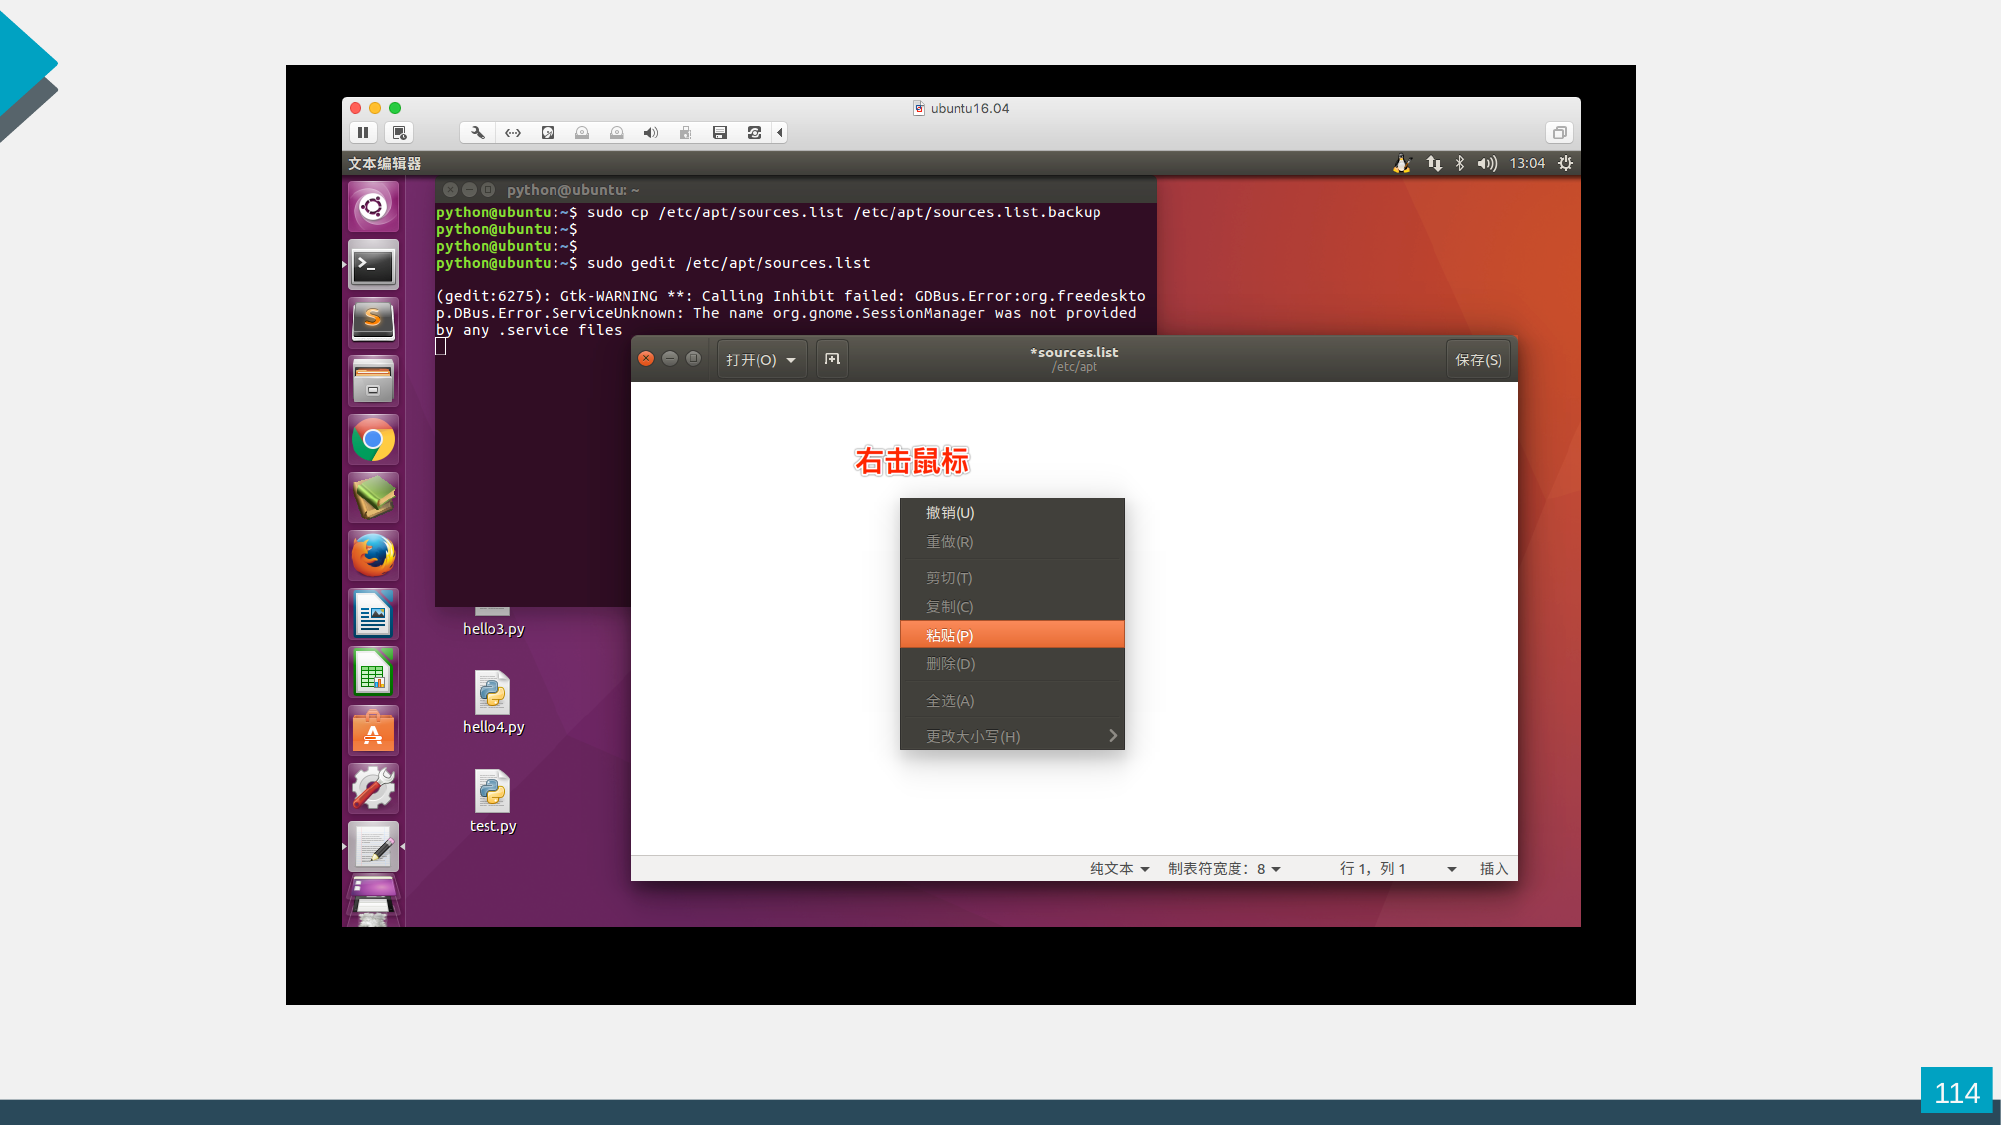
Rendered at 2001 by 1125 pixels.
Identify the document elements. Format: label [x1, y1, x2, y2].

text_box [0, 10, 58, 117]
text_box [0, 77, 59, 143]
picture [0, 0, 2001, 1099]
